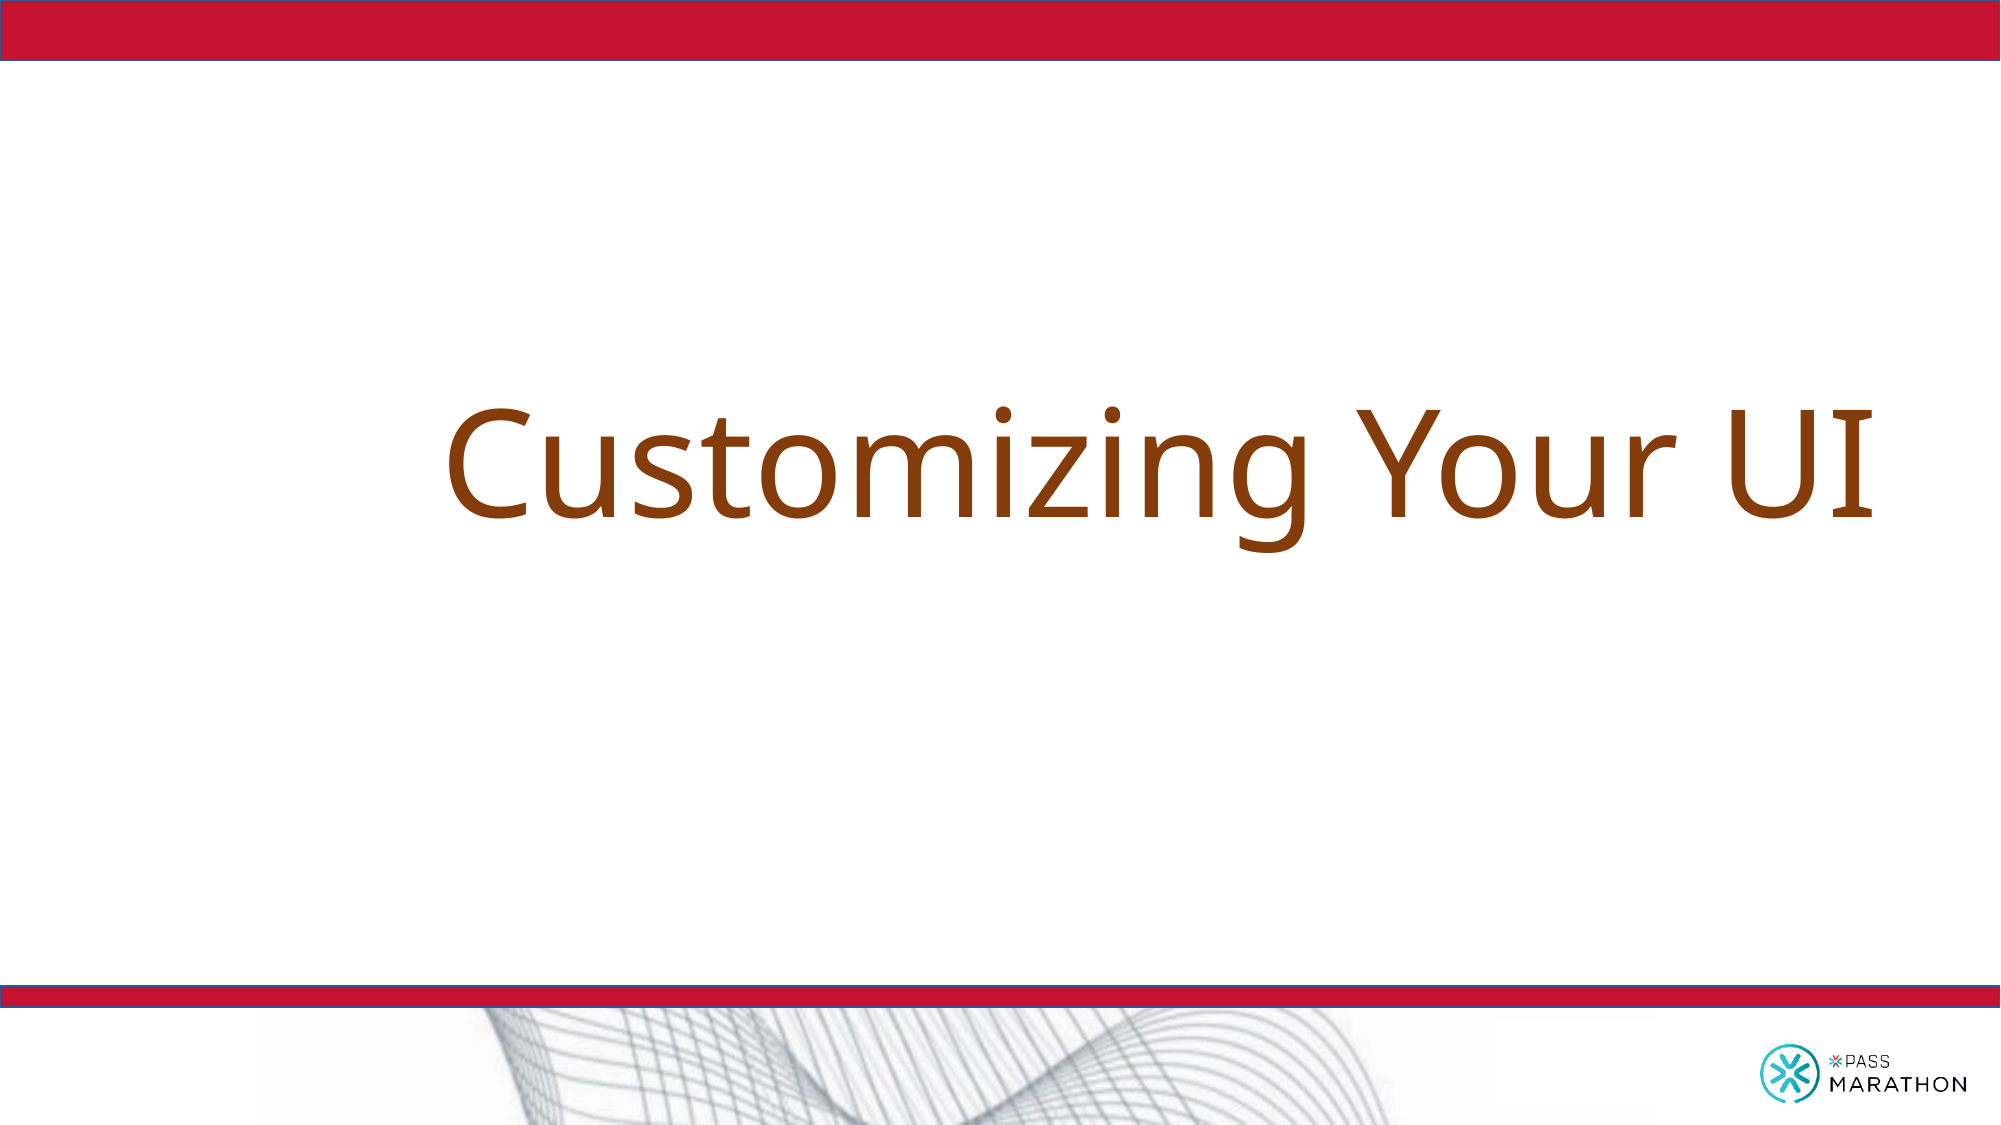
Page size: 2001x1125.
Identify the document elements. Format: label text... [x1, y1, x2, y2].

picture [255, 1008, 1657, 1125]
picture [1758, 1036, 1967, 1110]
title Customizing Your UI [181, 380, 1895, 661]
